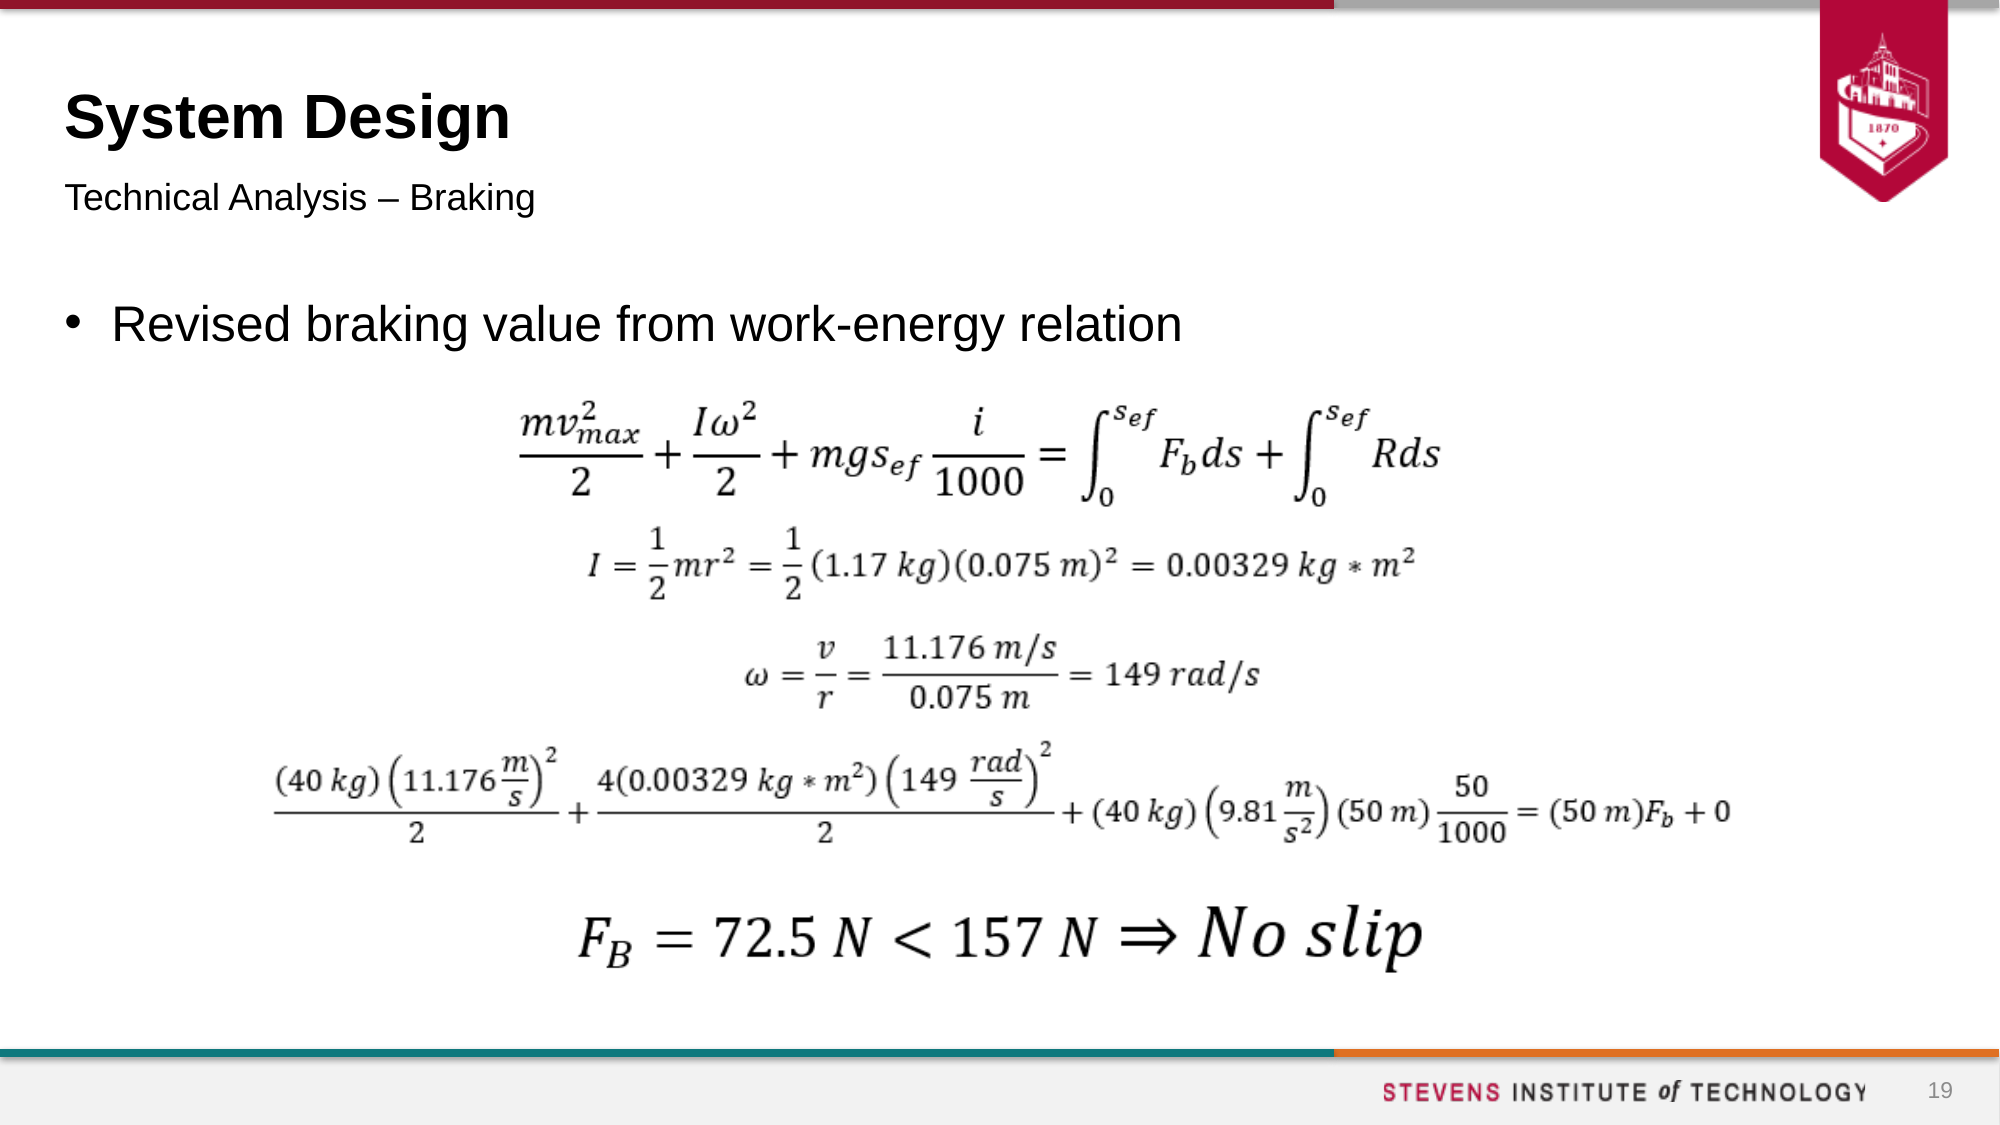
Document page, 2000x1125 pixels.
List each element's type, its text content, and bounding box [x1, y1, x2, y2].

text_box Revised braking value from work-energy relation [49, 283, 1889, 423]
list Technical Analysis – Braking [49, 165, 1650, 232]
title System Design [49, 68, 1647, 157]
picture [571, 902, 1429, 988]
picture [242, 368, 1757, 868]
slide_number 19 [1901, 1059, 1980, 1120]
